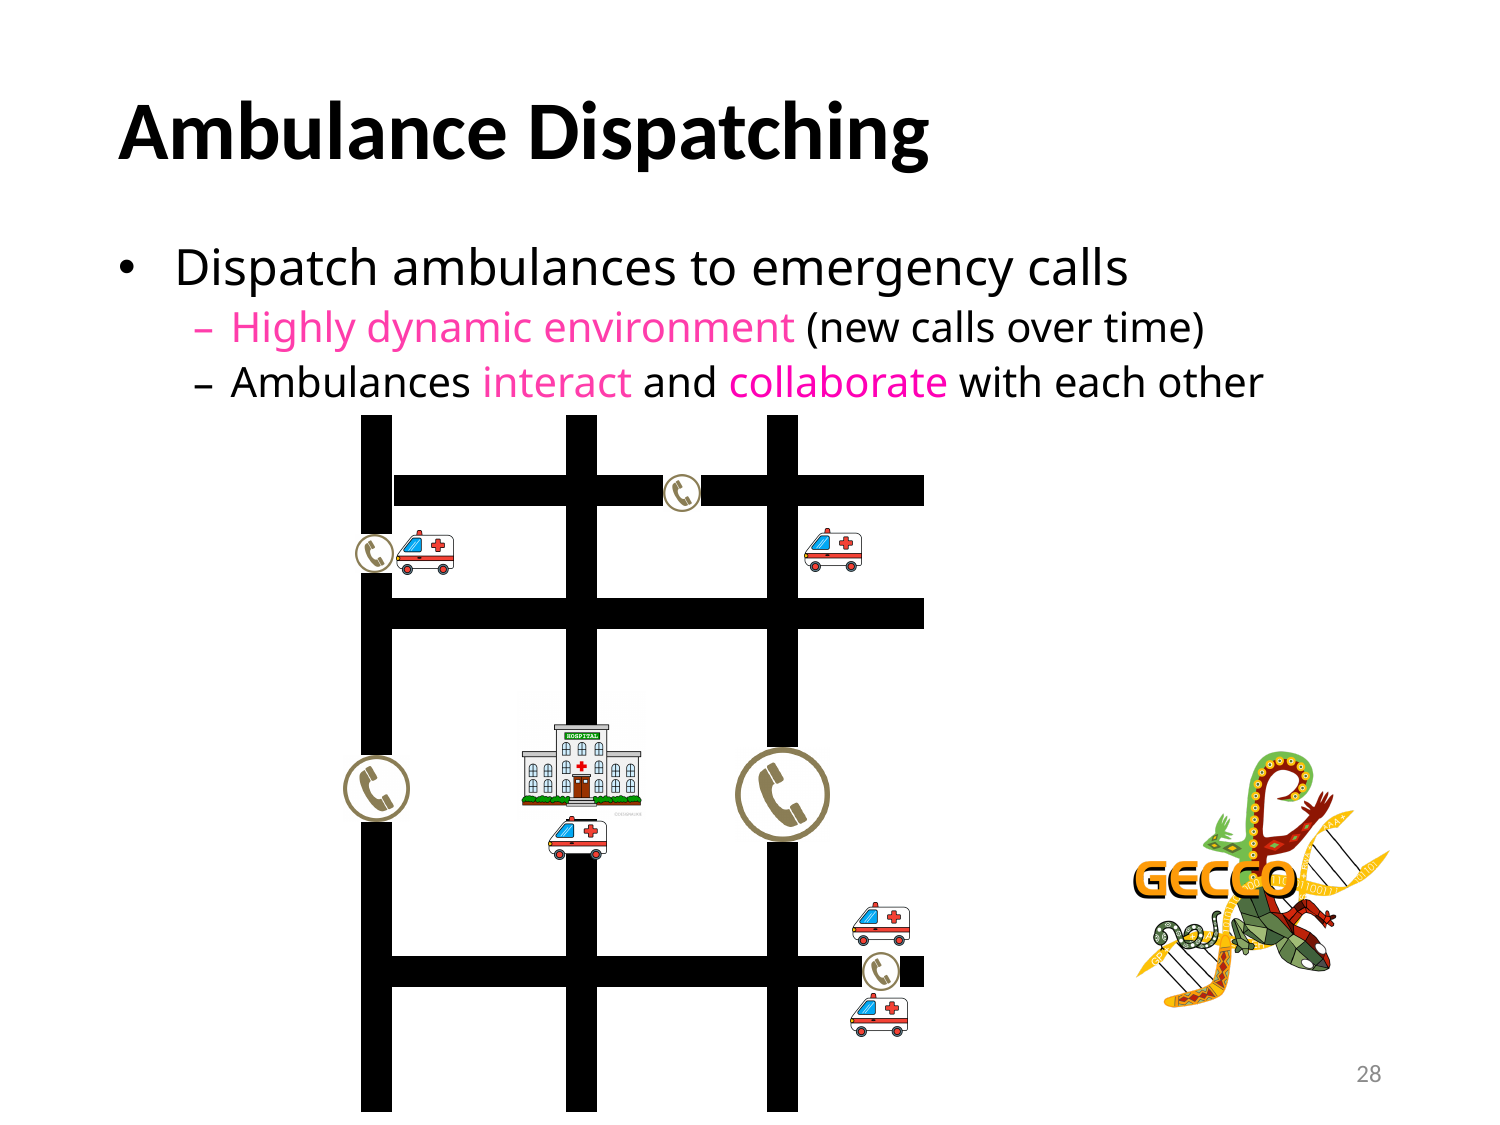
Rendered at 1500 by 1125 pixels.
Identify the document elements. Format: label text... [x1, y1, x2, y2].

picture [343, 755, 410, 822]
picture [735, 747, 830, 842]
picture [804, 528, 862, 572]
picture [663, 474, 701, 512]
picture [861, 952, 900, 991]
slide_number 28 [1059, 1042, 1397, 1103]
picture [517, 691, 646, 860]
picture [852, 902, 910, 946]
title Ambulance Dispatching [103, 59, 1397, 207]
picture [850, 993, 908, 1037]
picture [395, 530, 454, 575]
list Dispatch ambulances to emergency calls Highly dynamic environment (new calls over time) Ambulances interact and collaborate with each other [103, 234, 1397, 1014]
picture [355, 534, 394, 573]
